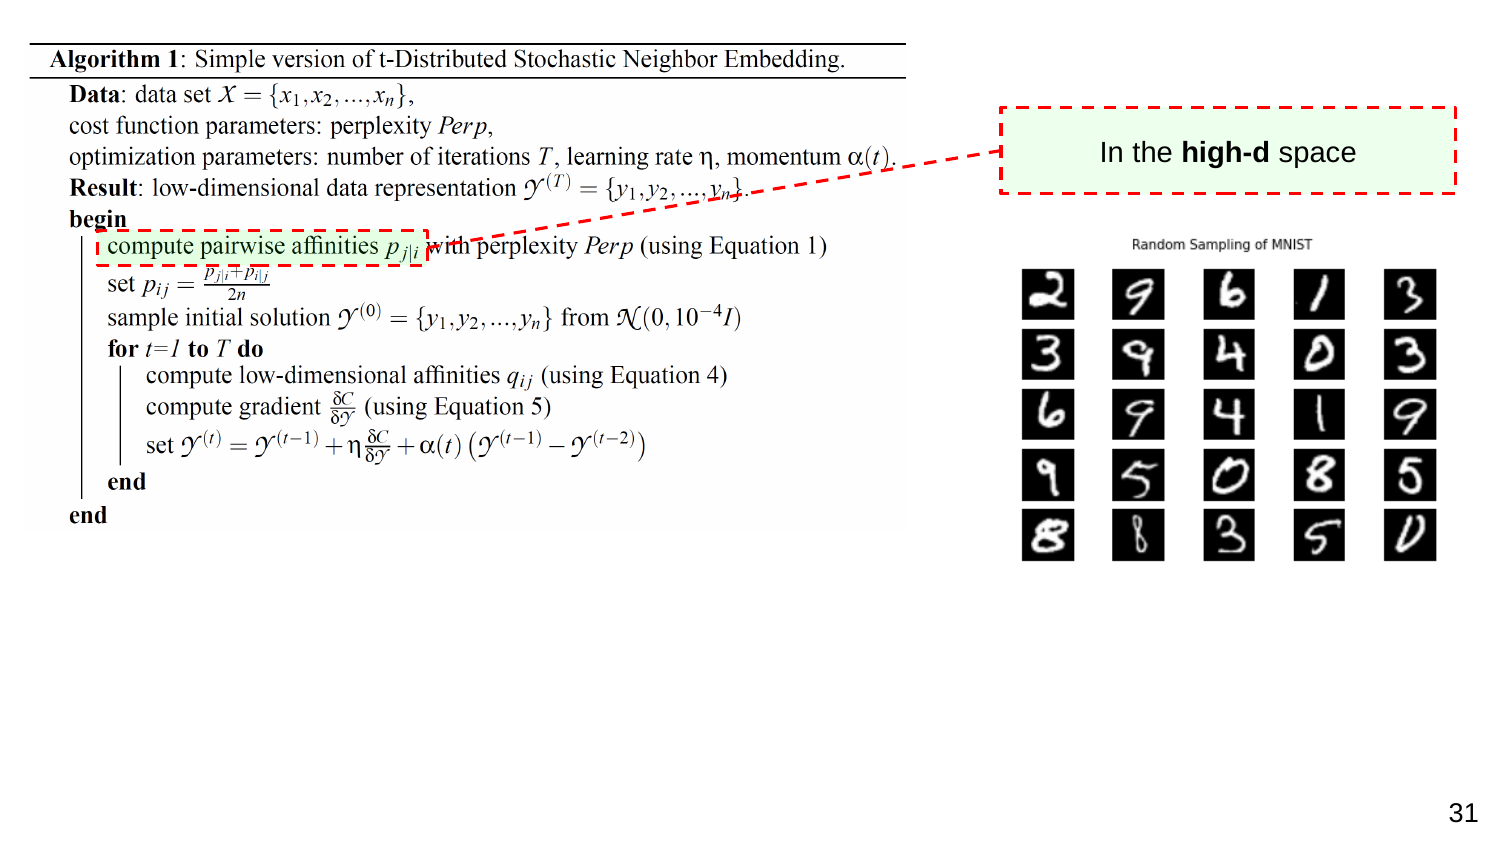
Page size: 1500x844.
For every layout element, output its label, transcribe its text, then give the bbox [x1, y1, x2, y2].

picture [23, 34, 906, 533]
picture [1013, 229, 1443, 570]
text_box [426, 150, 1002, 249]
slide_number 31 [1403, 779, 1494, 844]
text_box In the high-d space [1001, 107, 1456, 194]
